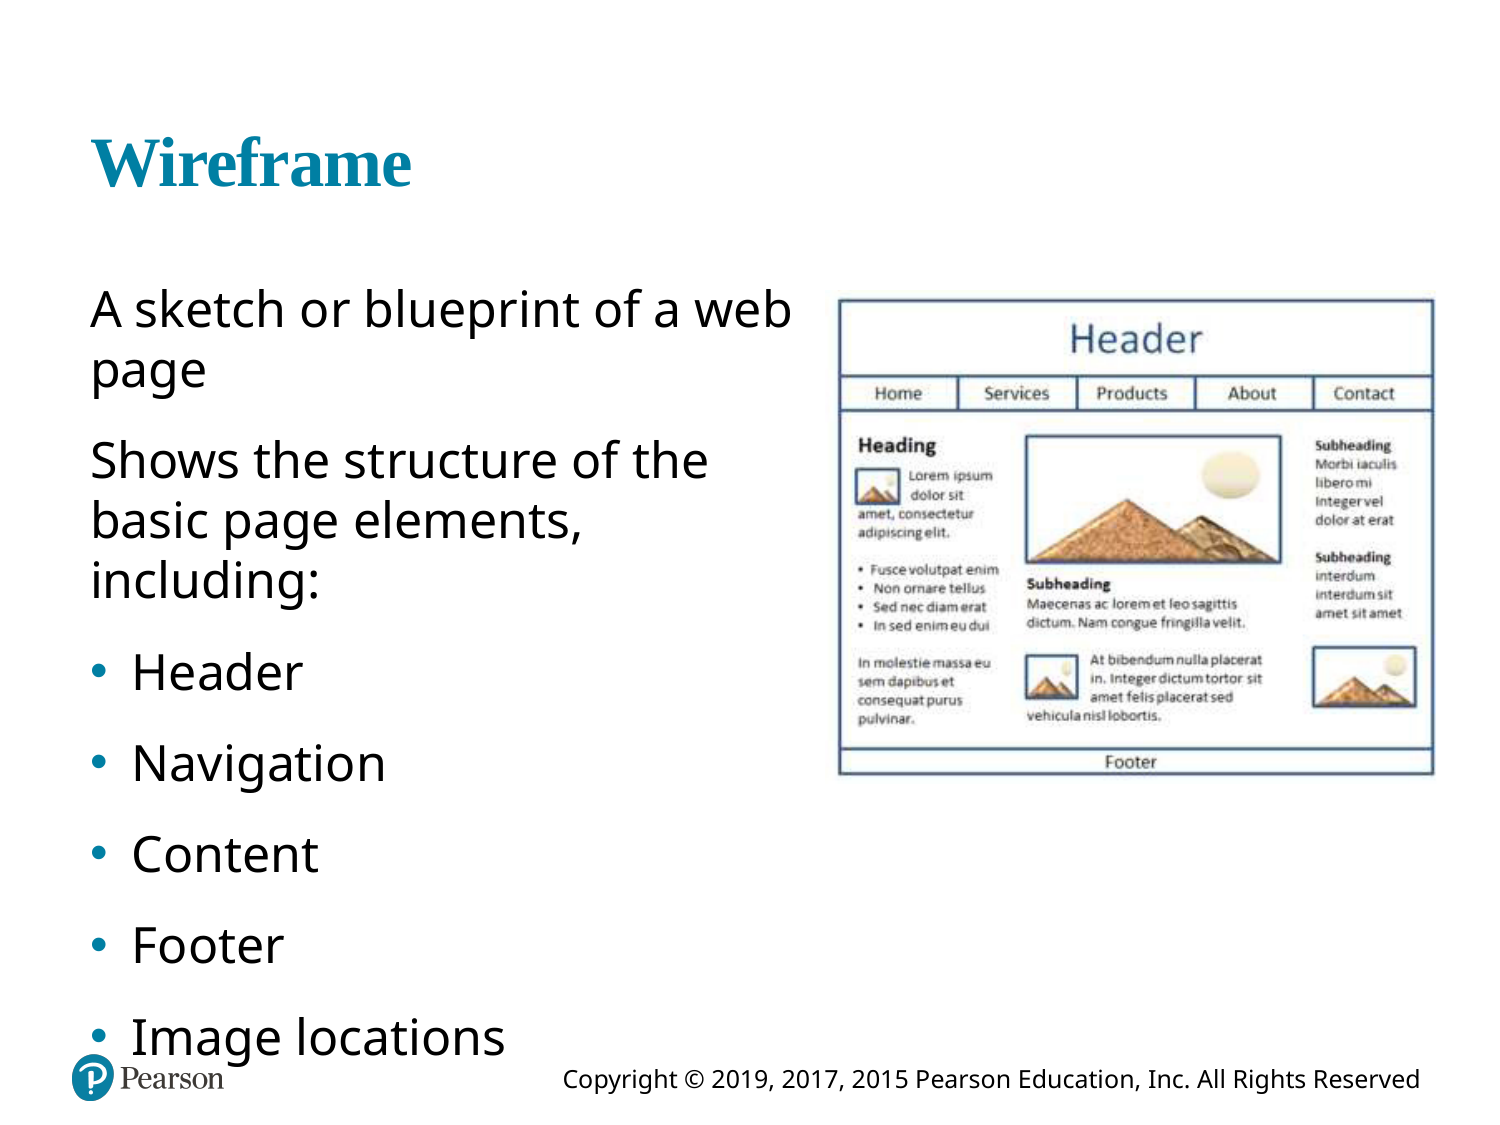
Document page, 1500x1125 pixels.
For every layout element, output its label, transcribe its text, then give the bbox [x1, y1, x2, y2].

picture [72, 1087, 83, 1101]
list A sketch or blueprint of a web page Shows the structure of the basic page elements, including: Header Navigation Content Footer Image locations [75, 262, 816, 1081]
title Wireframe [75, 0, 1429, 216]
picture [825, 289, 1441, 785]
picture [98, 1081, 224, 1101]
picture [89, 1081, 101, 1088]
